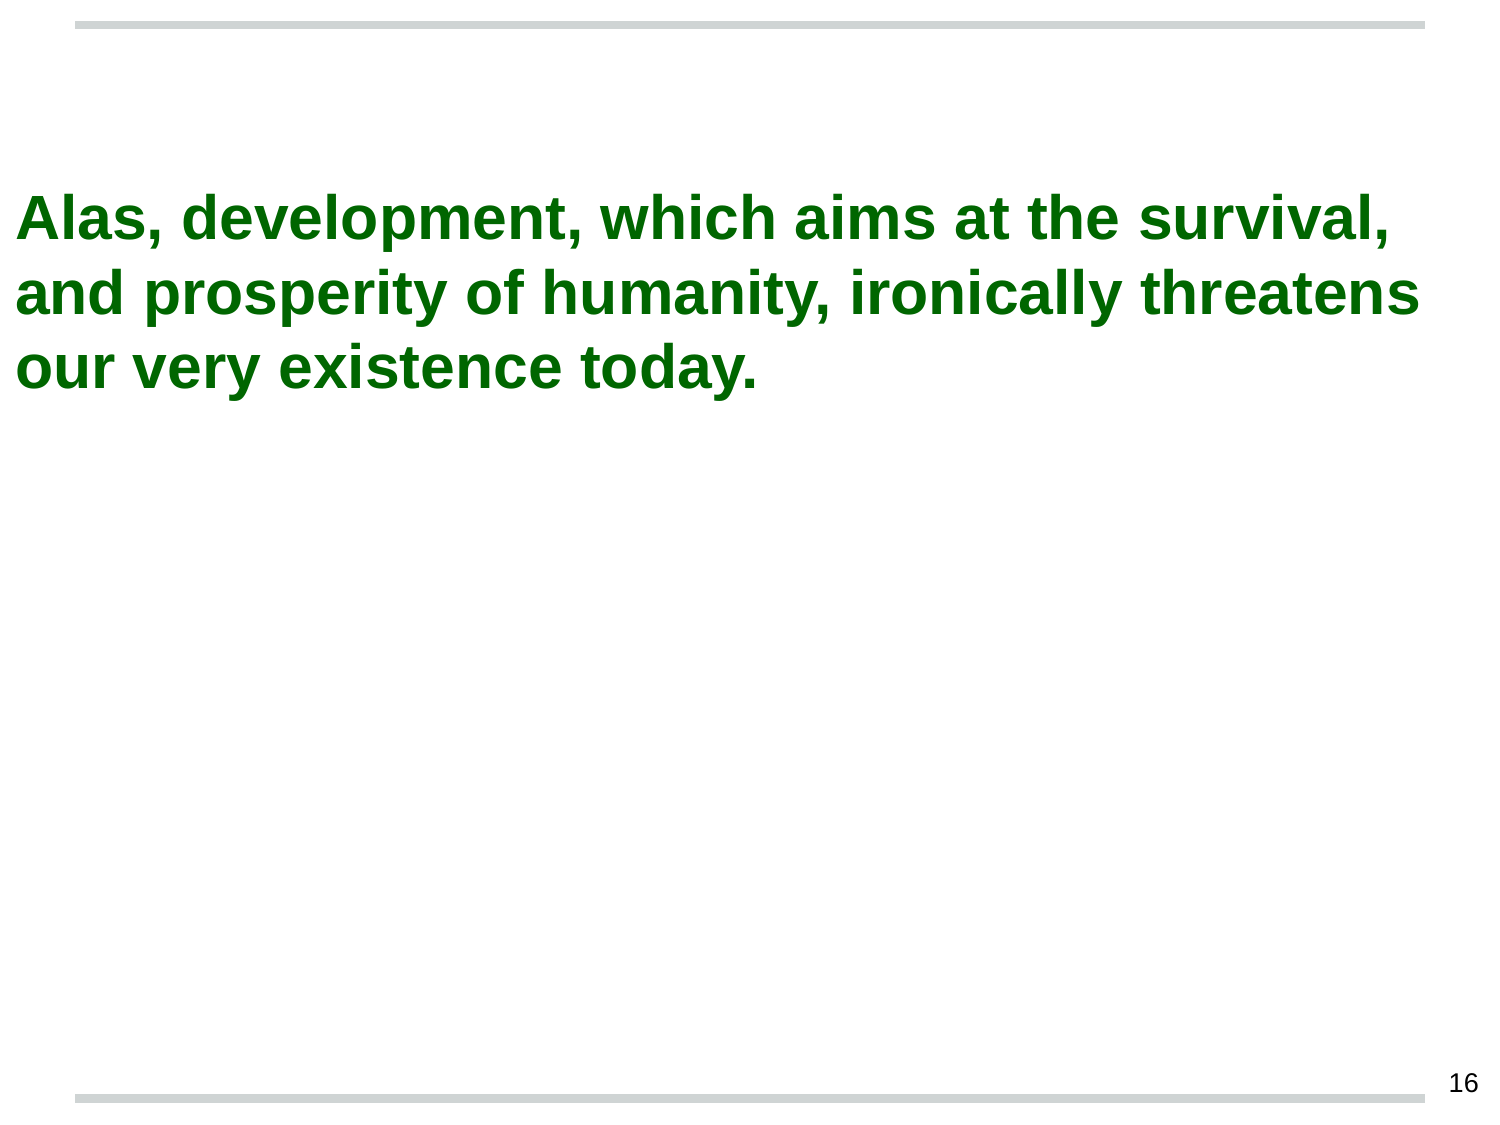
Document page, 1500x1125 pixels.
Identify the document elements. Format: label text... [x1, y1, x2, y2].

list Alas, development, which aims at the survival, and prosperity of humanity, ironically threatens our very existence today. [0, 161, 1441, 1078]
slide_number ‹#› [1403, 1038, 1494, 1125]
